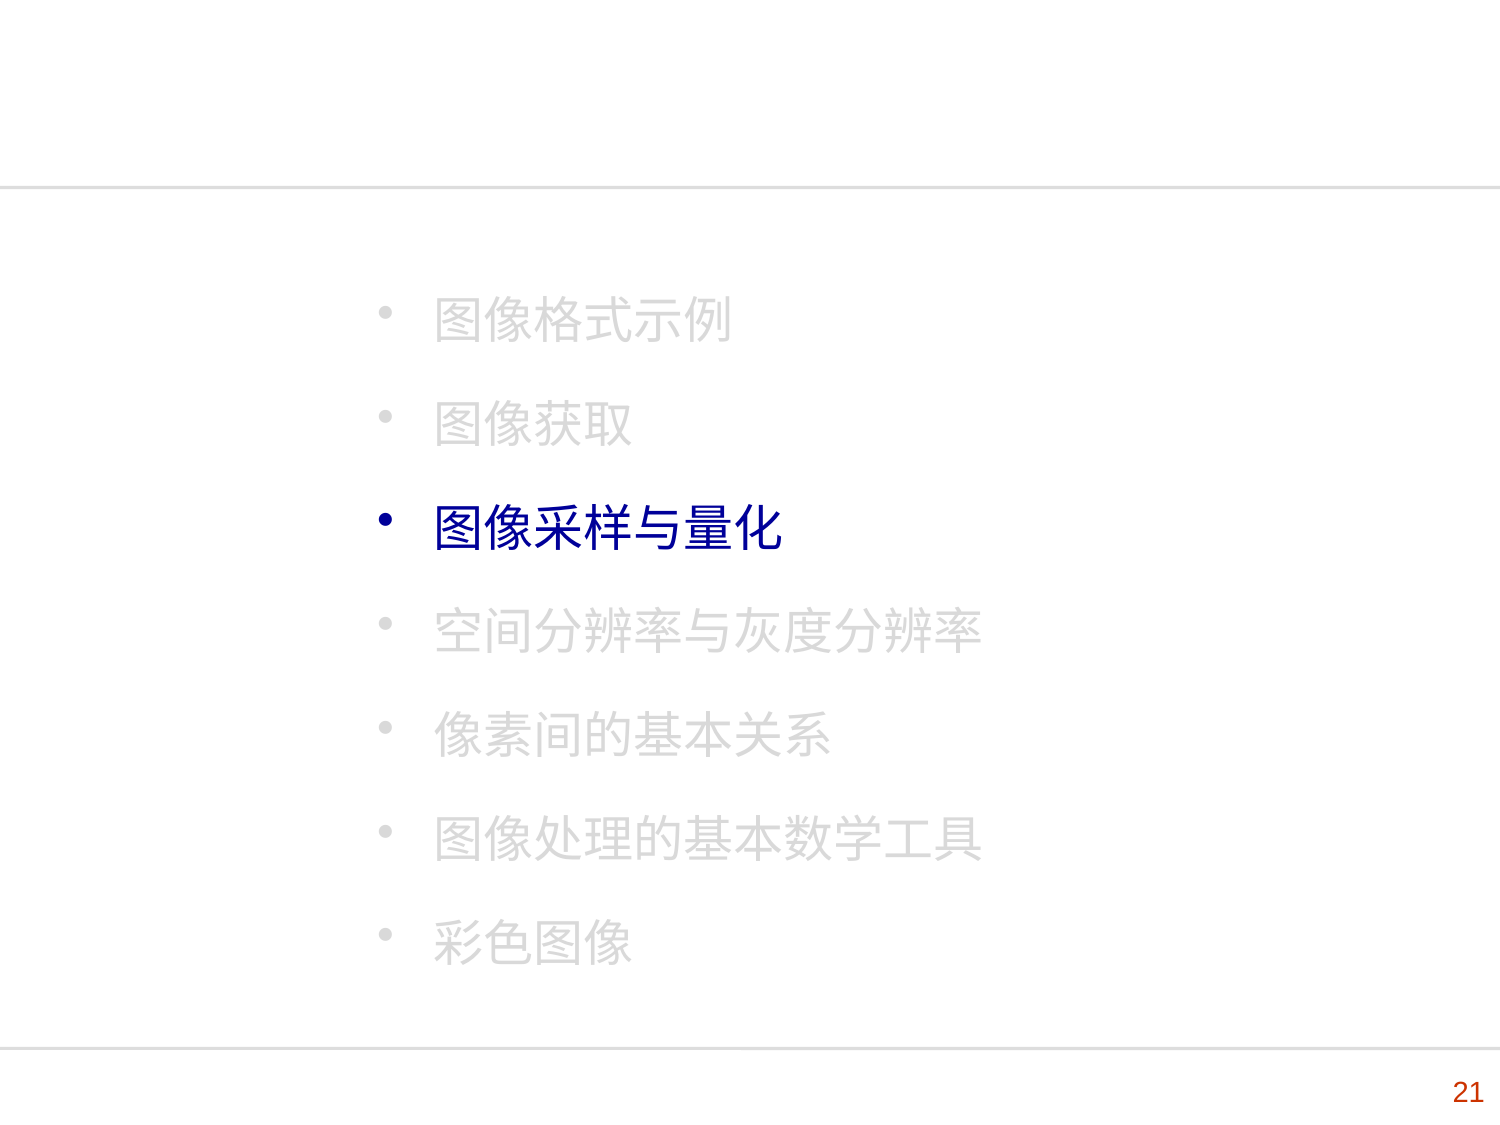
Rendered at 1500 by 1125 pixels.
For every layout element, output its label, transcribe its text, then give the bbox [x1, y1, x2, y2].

list 图像格式示例 图像获取 图像采样与量化 空间分辨率与灰度分辨率 像素间的基本关系 图像处理的基本数学工具 彩色图像 [362, 247, 1189, 839]
slide_number 21 [1149, 1065, 1500, 1104]
